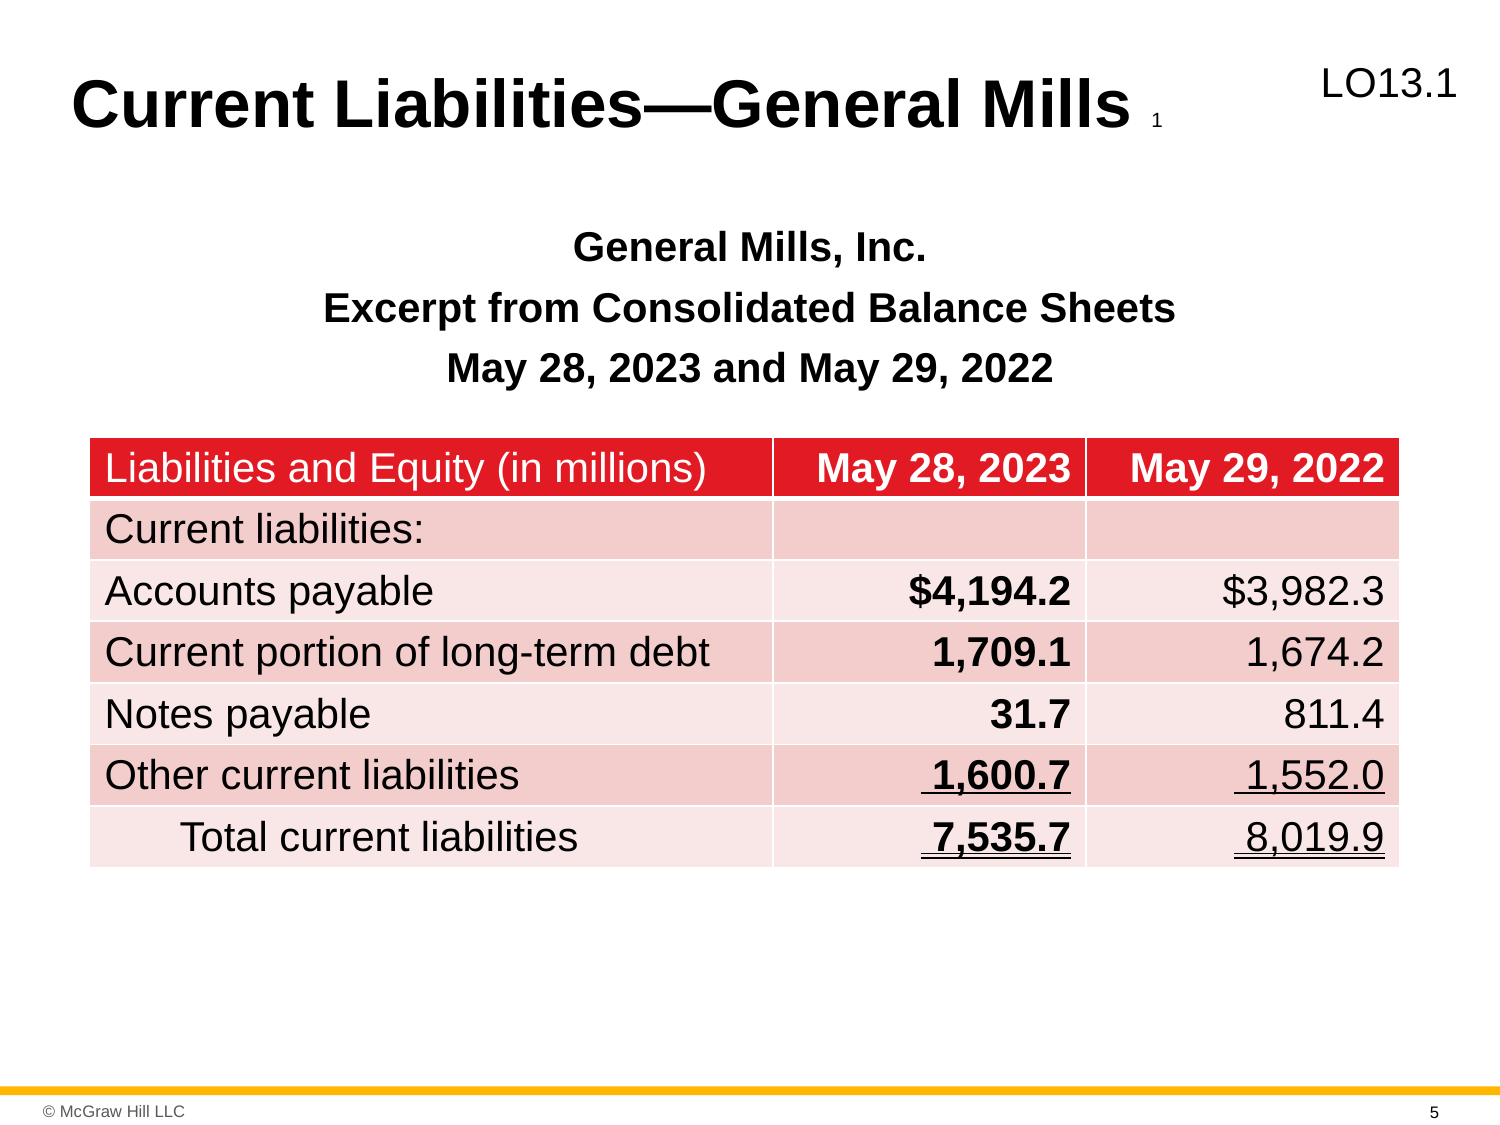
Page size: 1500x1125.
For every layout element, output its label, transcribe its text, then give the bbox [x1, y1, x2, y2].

table_cell [774, 501, 1085, 559]
table_cell Other current liabilities [90, 745, 772, 805]
slide_number 5 [1415, 1094, 1474, 1122]
table_header May 29, 2022 [1087, 438, 1399, 496]
table_header Liabilities and Equity (in millions) [90, 438, 772, 496]
table_cell 1,552.0 [1087, 745, 1399, 805]
list General Mills, Inc. Excerpt from Consolidated Balance Sheets May 28, 2023 and May 29, 2022 [56, 212, 1444, 404]
table_cell [1087, 501, 1399, 559]
table_cell 31.7 [774, 684, 1085, 744]
table_cell $3,982.3 [1087, 561, 1399, 620]
table_cell Notes payable [90, 684, 772, 744]
table_cell 8,019.9 [1087, 807, 1399, 867]
table_cell Current portion of long-term debt [90, 622, 772, 682]
table_cell 1,674.2 [1087, 622, 1399, 682]
table_cell Accounts payable [90, 561, 772, 620]
table_cell $4,194.2 [774, 561, 1085, 620]
title Current Liabilities—General Mills 1 [56, 31, 1242, 180]
table_header May 28, 2023 [774, 438, 1085, 496]
table_cell Total current liabilities [90, 807, 772, 867]
table_cell 1,600.7 [774, 745, 1085, 805]
table_cell Current liabilities: [90, 501, 772, 559]
table_cell 1,709.1 [774, 622, 1085, 682]
table_cell 811.4 [1087, 684, 1399, 744]
list L O13.1 [1305, 47, 1480, 110]
table_cell 7,535.7 [774, 807, 1085, 867]
